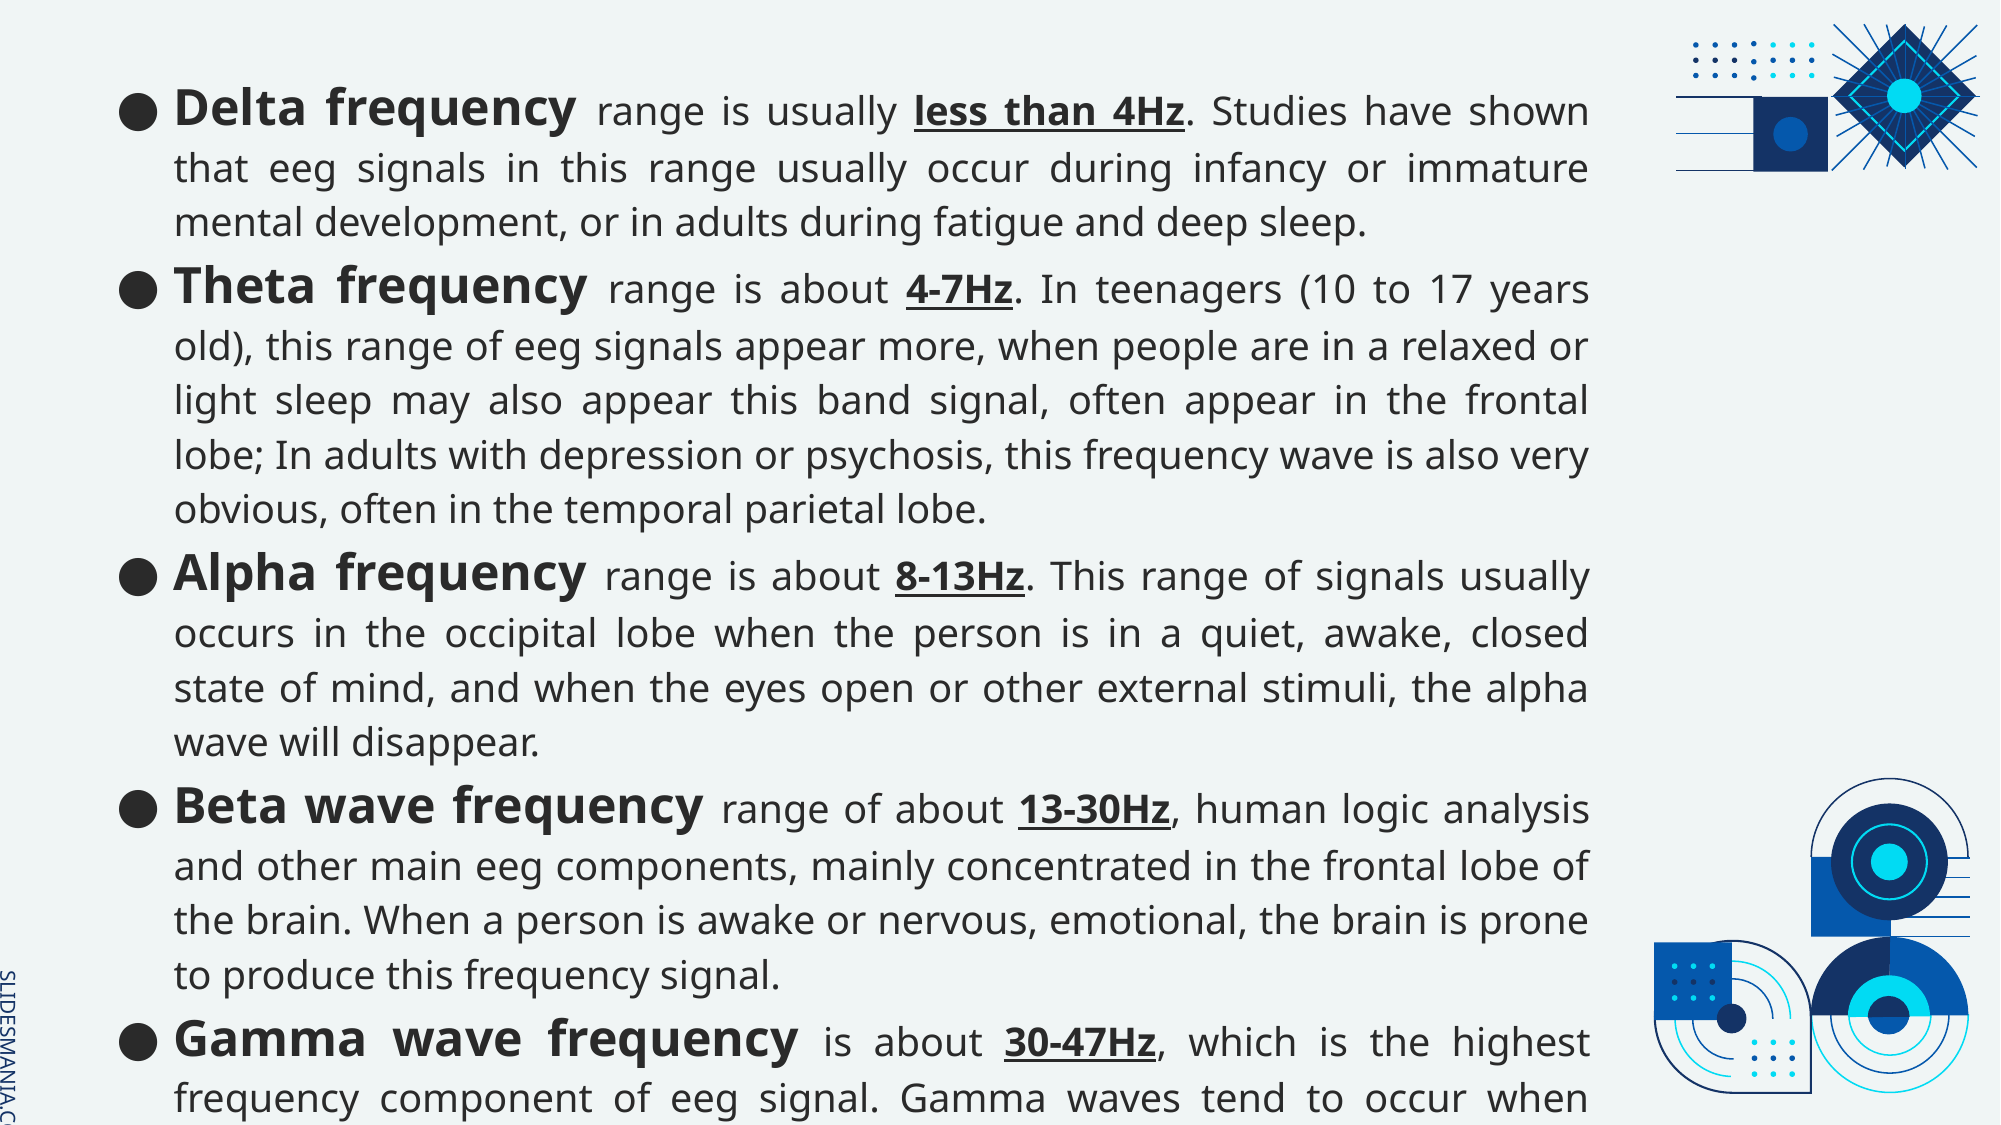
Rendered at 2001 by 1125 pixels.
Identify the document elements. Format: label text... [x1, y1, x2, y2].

list Delta frequency range is usually less than 4Hz. Studies have shown that eeg signals in this range usually occur during infancy or immature mental development, or in adults during fatigue and deep sleep. Theta frequency range is about 4-7Hz. In teenagers (10 to 17 years old), this range of eeg signals appear more, when people are in a relaxed or light sleep may also appear this band signal, often appear in the frontal lobe; In adults with depression or psychosis, this frequency wave is also very obvious, often in the temporal parietal lobe. Alpha frequency range is about 8-13Hz. This range of signals usually occurs in the occipital lobe when the person is in a quiet, awake, closed state of mind, and when the eyes open or other external stimuli, the alpha wave will disappear. Beta wave frequency range of about 13-30Hz, human logic analysis and other main eeg components, mainly concentrated in the frontal lobe of the brain. When a person is awake or nervous, emotional, the brain is prone to produce this frequency signal. Gamma wave frequency is about 30-47Hz, which is the highest frequency component of eeg signal. Gamma waves tend to occur when people are focused on something or are alert. [78, 46, 1611, 787]
